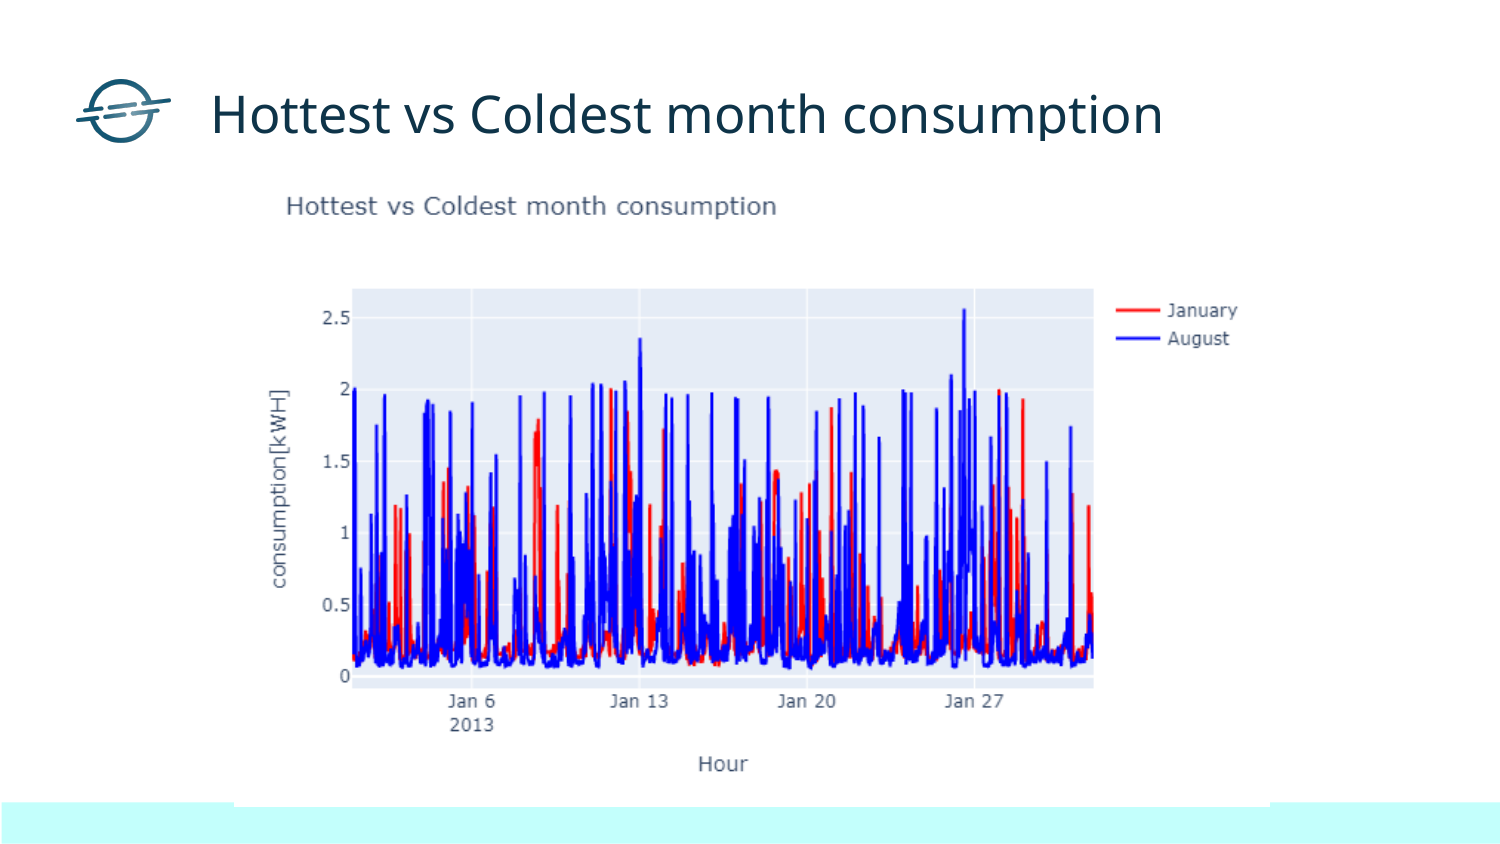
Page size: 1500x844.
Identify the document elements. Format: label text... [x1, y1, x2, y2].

text_box [1, 802, 1500, 844]
picture [75, 78, 171, 143]
title Hottest vs Coldest month consumption [195, 66, 1298, 154]
picture [234, 140, 1270, 807]
